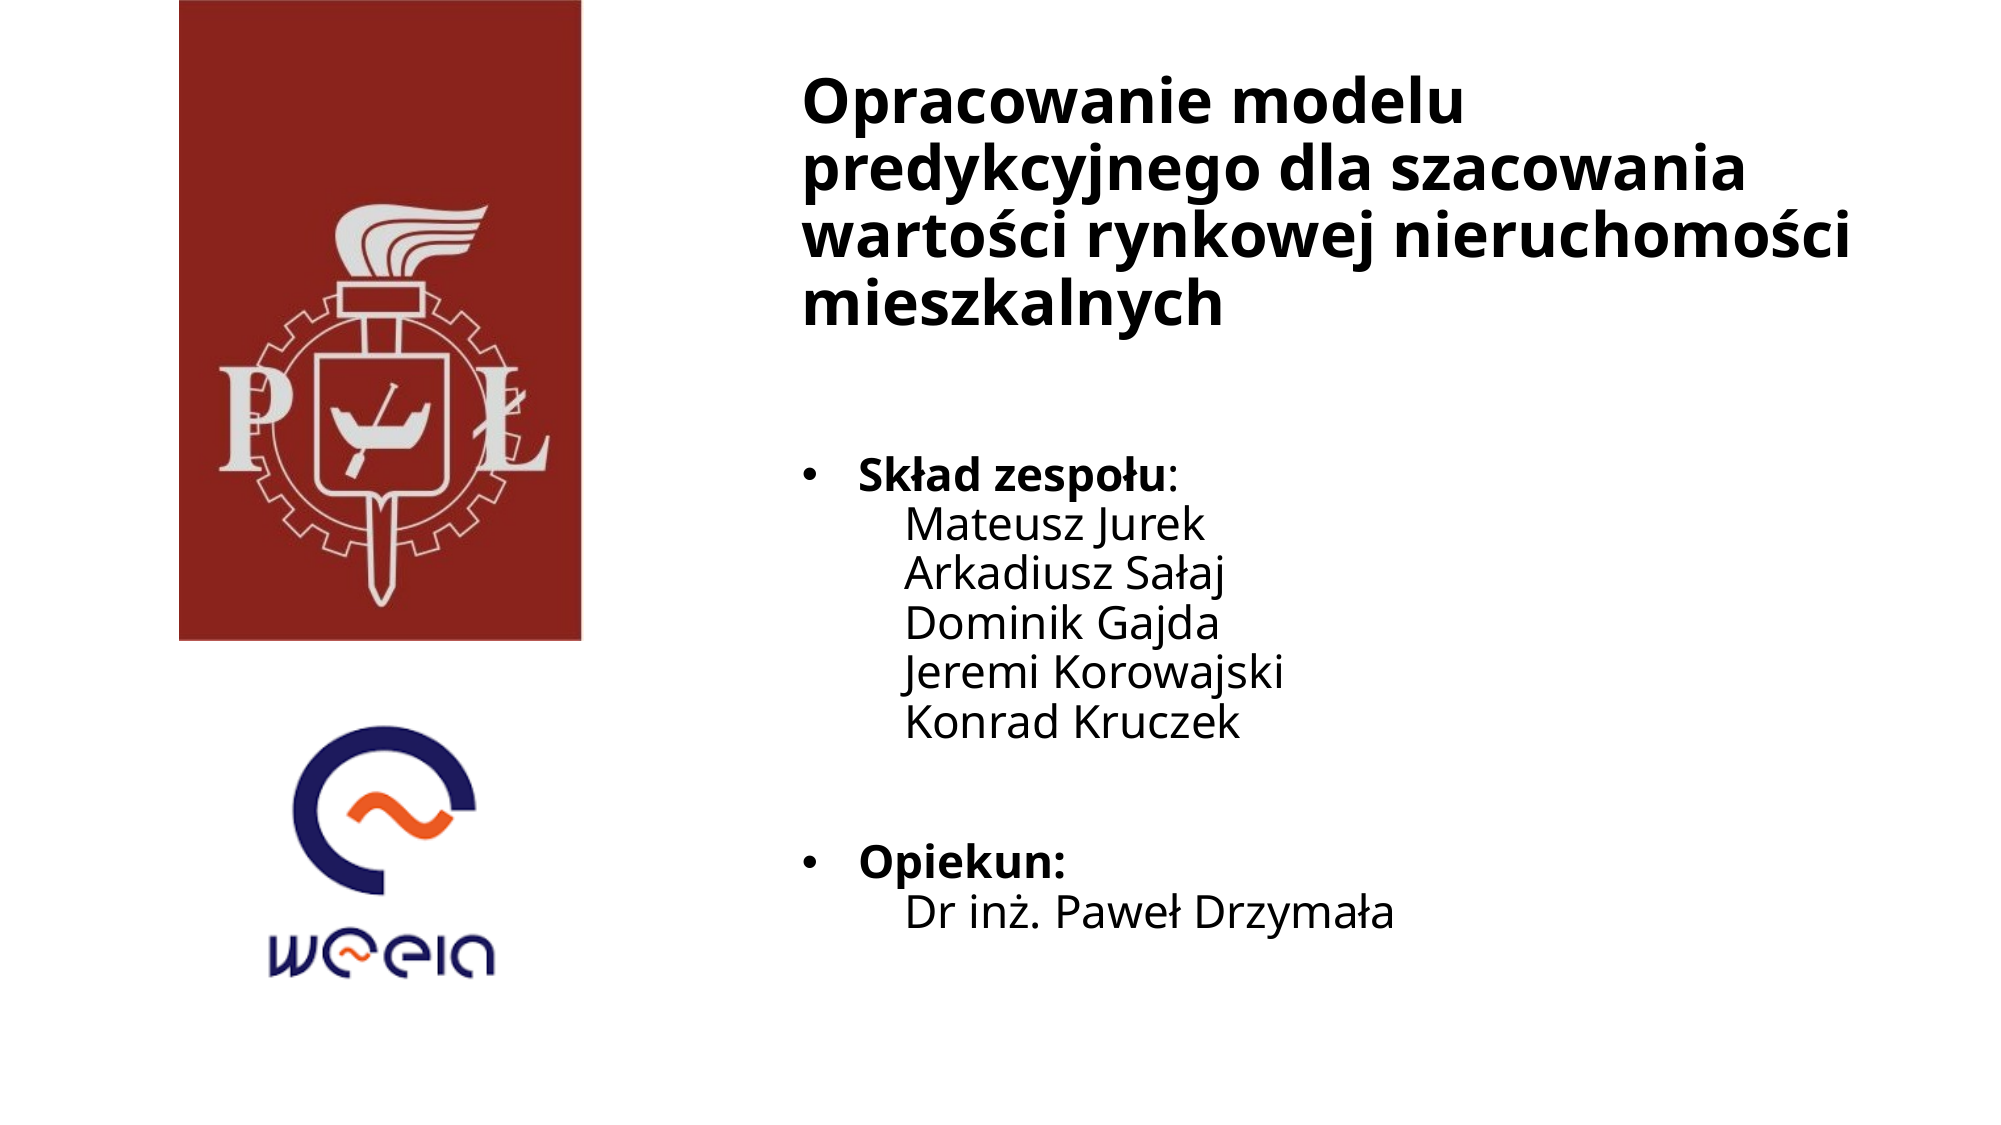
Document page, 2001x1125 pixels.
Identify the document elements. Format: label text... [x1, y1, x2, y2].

subtitle Skład zespołu: Mateusz Jurek Arkadiusz Sałaj Dominik Gajda Jeremi Korowajski Konrad Kruczek Opiekun: Dr inż. Paweł Drzymała [786, 443, 1896, 1016]
picture [207, 680, 553, 1026]
picture [179, 0, 585, 642]
title Opracowanie modelu predykcyjnego dla szacowania wartości rynkowej nieruchomości mieszkalnych [786, 53, 1896, 347]
